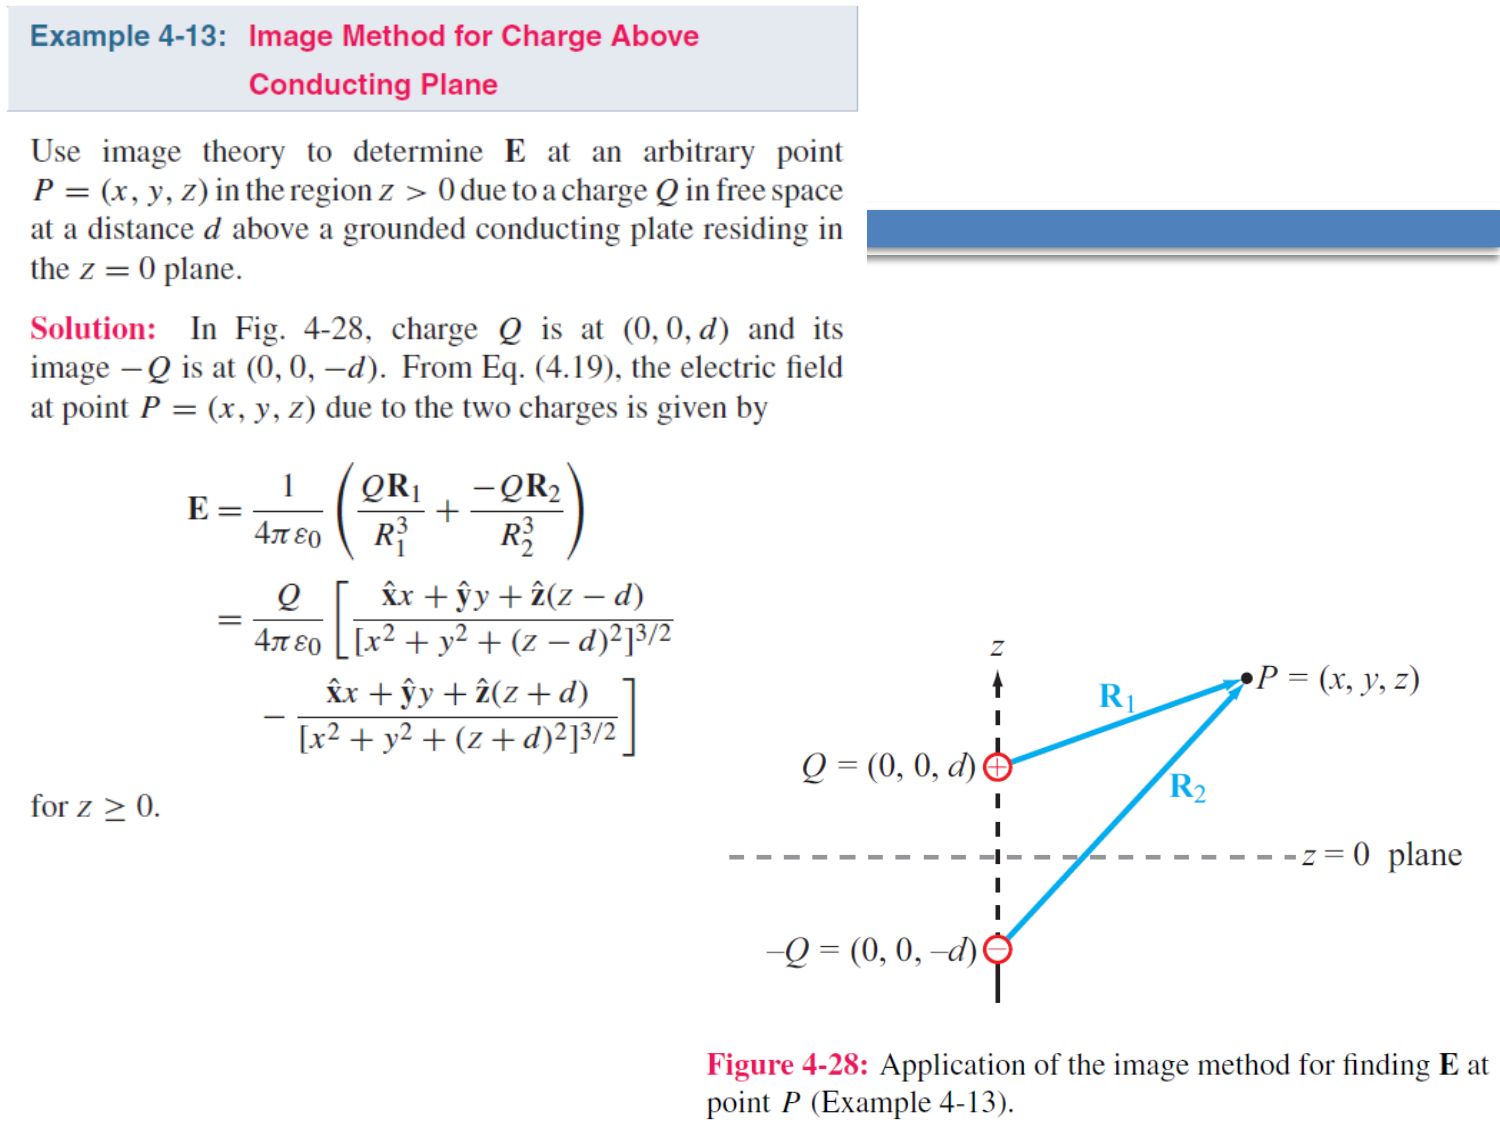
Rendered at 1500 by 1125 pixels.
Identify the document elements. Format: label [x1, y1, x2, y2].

list [0, 0, 867, 838]
picture [702, 633, 1494, 1125]
